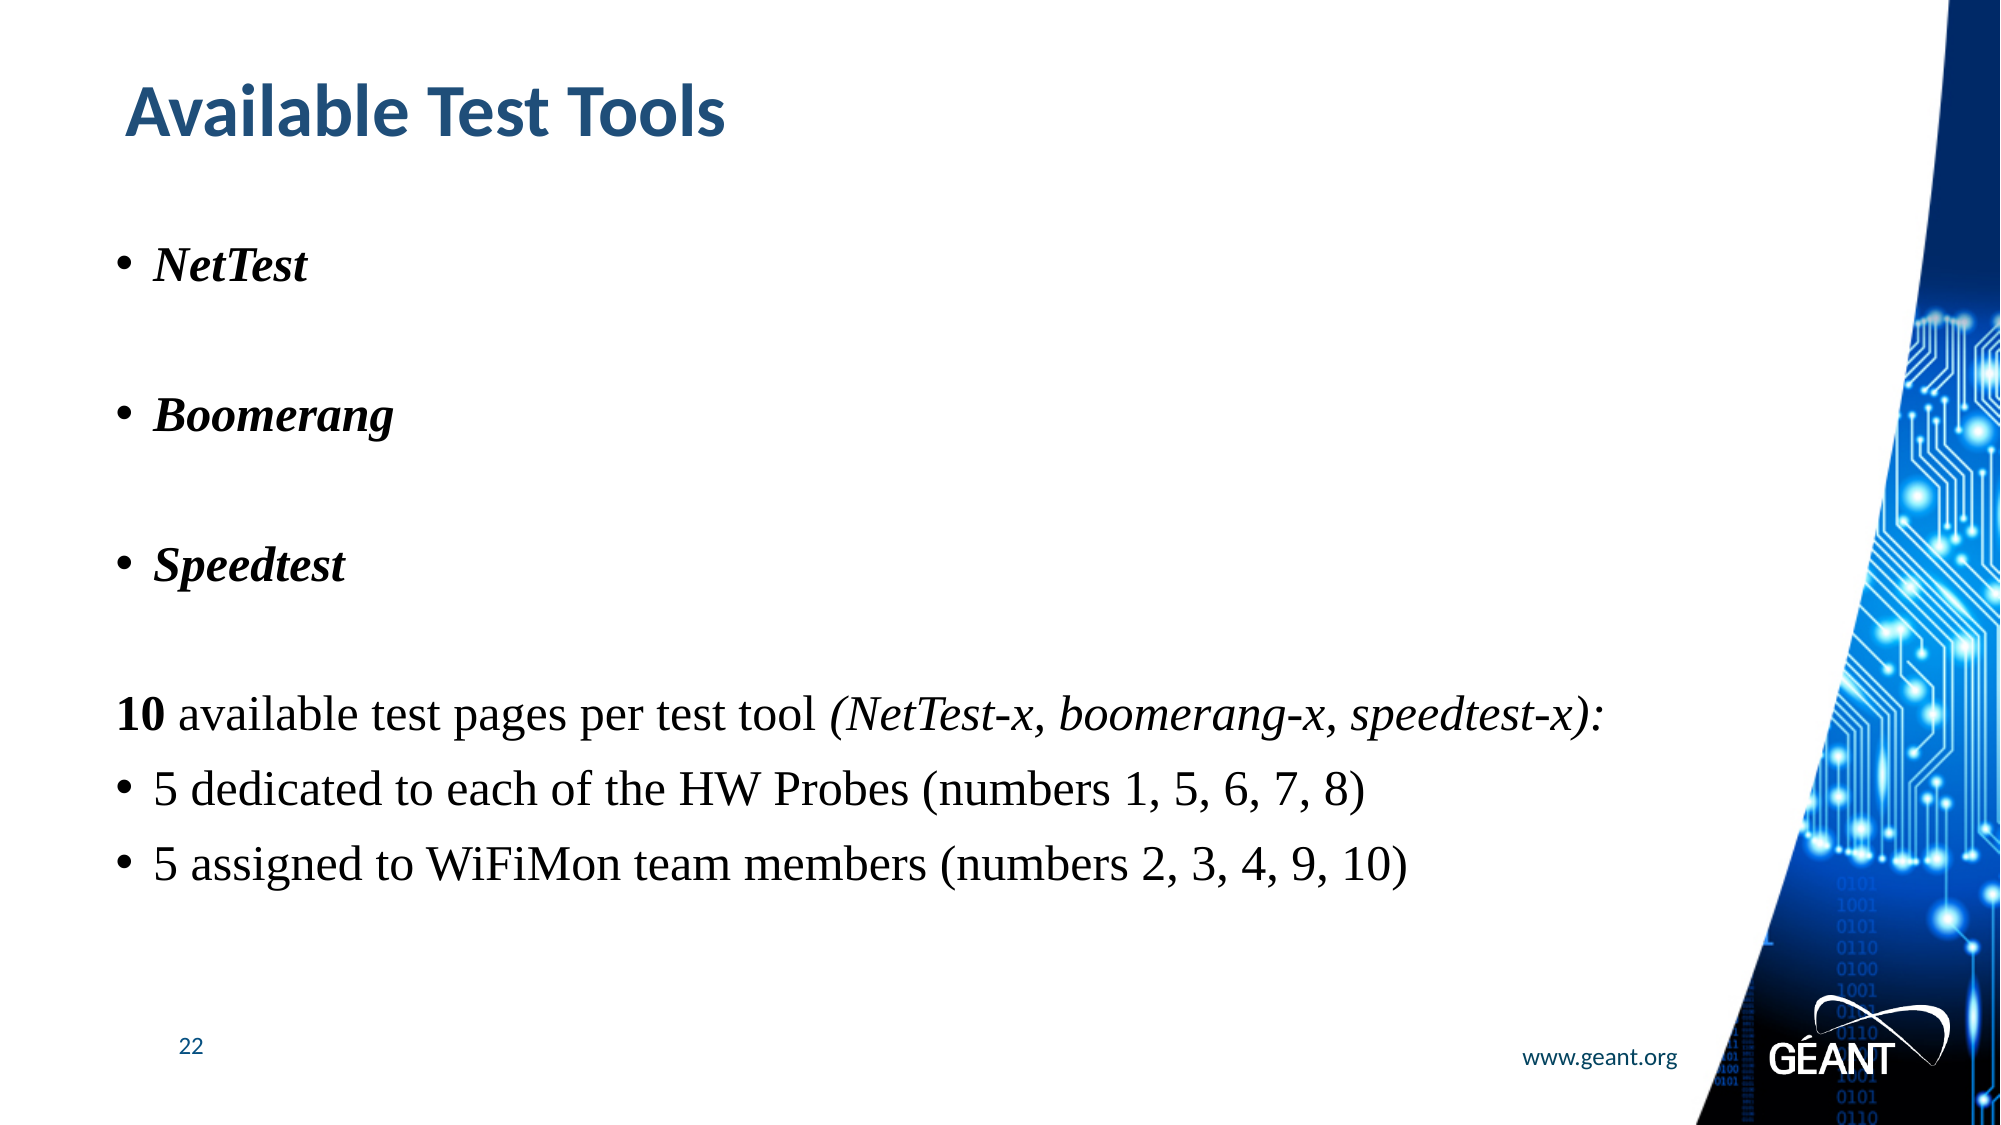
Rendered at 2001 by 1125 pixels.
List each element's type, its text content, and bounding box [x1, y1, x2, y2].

text_box Available Test Tools [110, 43, 1835, 181]
picture [1530, 0, 2000, 1125]
list NetTest Boomerang Speedtest 10 available test pages per test tool (NetTest-x, boomerang-x, speedtest-x): 5 dedicated to each of the HW Probes (numbers 1, 5, 6, 7, 8) 5 assigned to WiFiMon team members (numbers 2, 3, 4, 9, 10) [100, 231, 1709, 1032]
